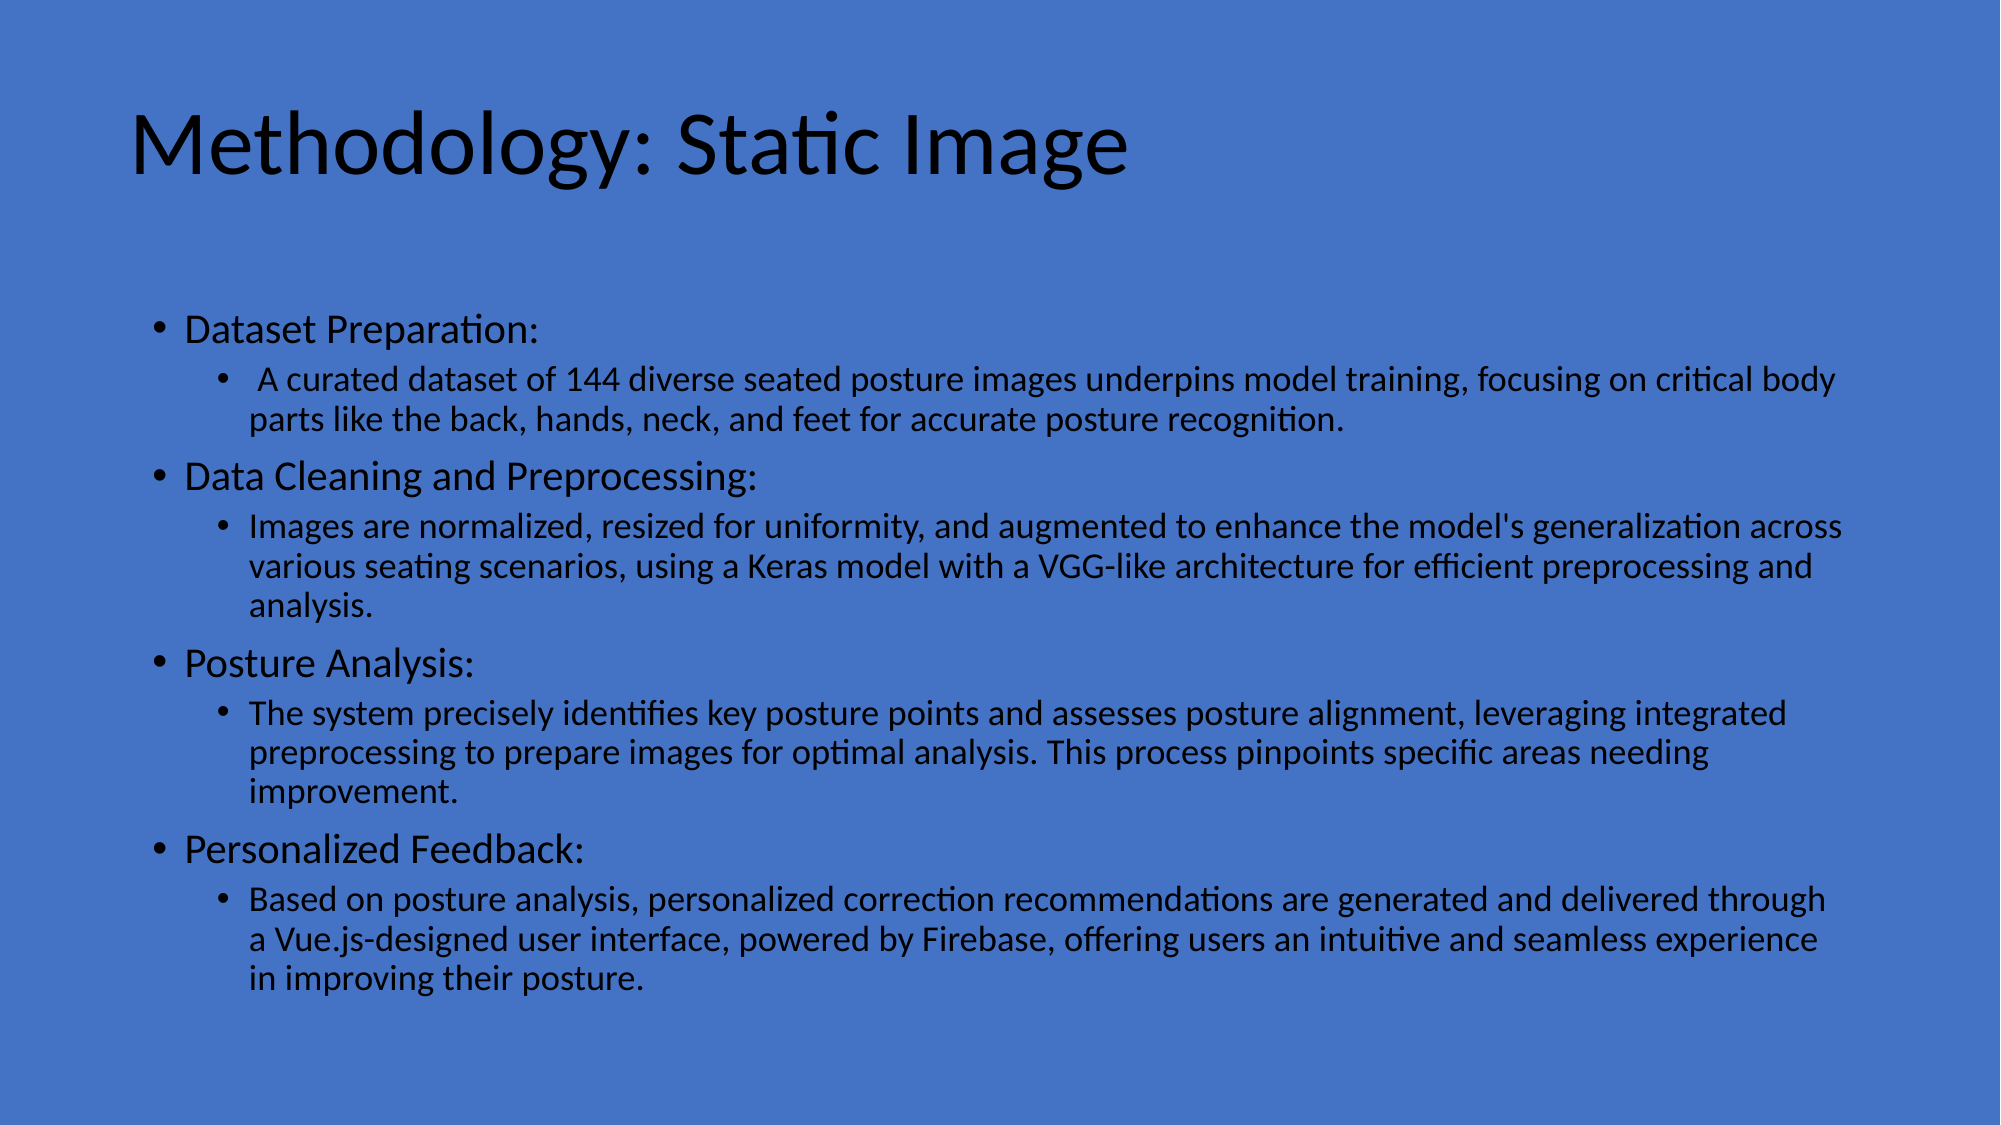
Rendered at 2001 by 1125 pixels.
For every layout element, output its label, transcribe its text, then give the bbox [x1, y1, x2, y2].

title Methodology: Static Image [114, 35, 1840, 254]
list Dataset Preparation: A curated dataset of 144 diverse seated posture images underpins model training, focusing on critical body parts like the back, hands, neck, and feet for accurate posture recognition. Data Cleaning and Preprocessing: Images are normalized, resized for uniformity, and augmented to enhance the model's generalization across various seating scenarios, using a Keras model with a VGG-like architecture for efficient preprocessing and analysis. Posture Analysis: The system precisely identifies key posture points and assesses posture alignment, leveraging integrated preprocessing to prepare images for optimal analysis. This process pinpoints specific areas needing improvement. Personalized Feedback: Based on posture analysis, personalized correction recommendations are generated and delivered through a Vue.js-designed user interface, powered by Firebase, offering users an intuitive and seamless experience in improving their posture. [137, 299, 1863, 1014]
